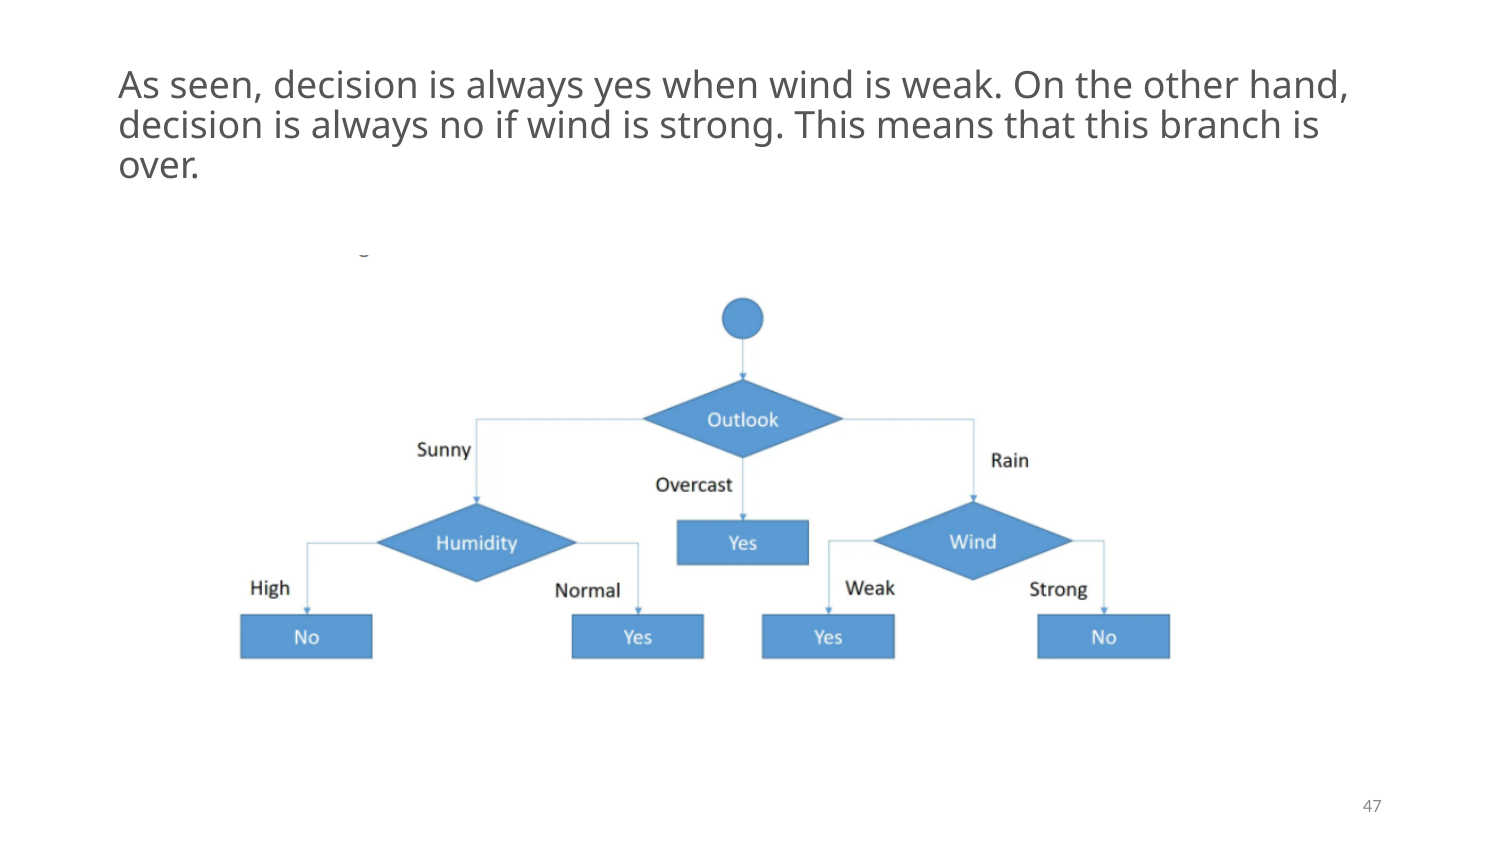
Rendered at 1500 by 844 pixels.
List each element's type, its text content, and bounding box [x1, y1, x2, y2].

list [144, 255, 1302, 716]
slide_number 47 [1059, 782, 1397, 827]
title As seen, decision is always yes when wind is weak. On the other hand, decision is always no if wind is strong. This means that this branch is over. [103, 44, 1397, 208]
